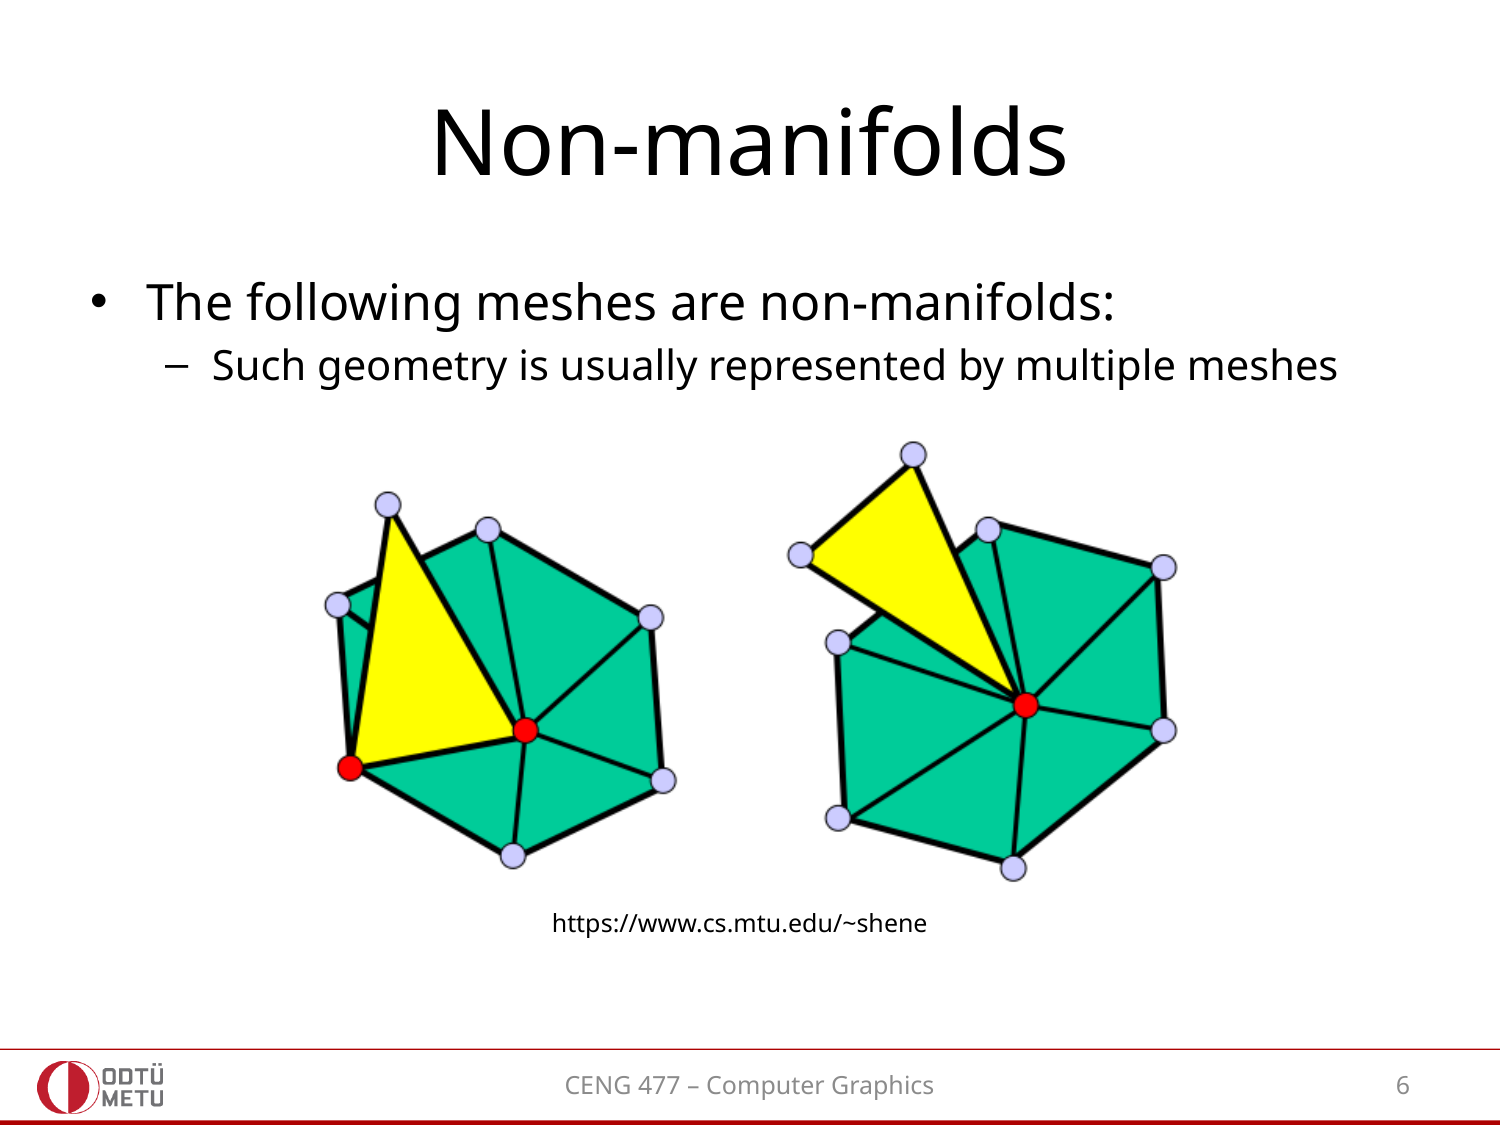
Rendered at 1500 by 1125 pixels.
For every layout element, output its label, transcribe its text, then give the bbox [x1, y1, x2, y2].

slide_number 6 [1074, 1056, 1425, 1117]
footer CENG 477 – Computer Graphics [512, 1056, 988, 1117]
list The following meshes are non-manifolds: Such geometry is usually represented by multiple meshes [75, 262, 1488, 1005]
picture [297, 412, 1203, 904]
title Non-manifolds [75, 45, 1425, 233]
picture [37, 1061, 163, 1114]
text_box https://www.cs.mtu.edu/~shene [537, 913, 943, 945]
